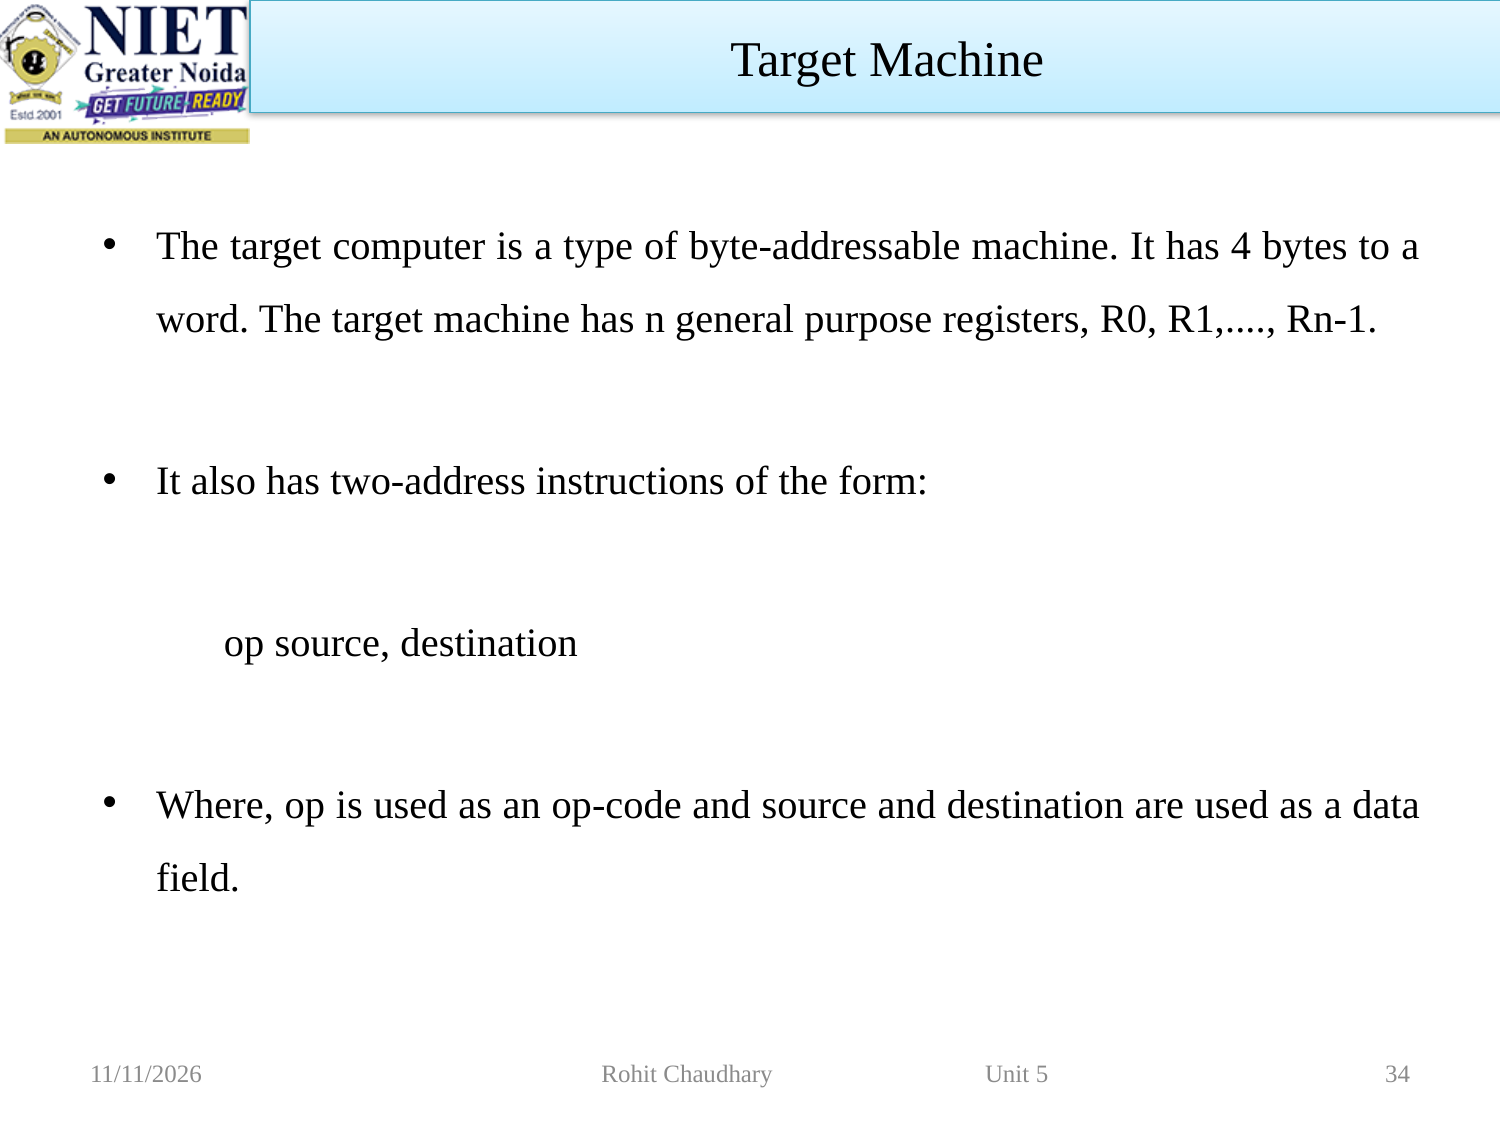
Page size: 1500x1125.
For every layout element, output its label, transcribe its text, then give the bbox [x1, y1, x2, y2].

text_box Target Machine [249, 0, 1500, 113]
footer Rohit Chaudhary Unit 5 [412, 1042, 1238, 1103]
picture [0, 4, 250, 144]
list The target computer is a type of byte-addressable machine. It has 4 bytes to a word. The target machine has n general purpose registers, R0, R1,...., Rn-1. It also has two-address instructions of the form: op source, destination Where, op is used as an op-code and source and destination are used as a data field. [87, 187, 1438, 930]
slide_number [75, 1042, 412, 1103]
slide_number 34 [1238, 1042, 1425, 1103]
